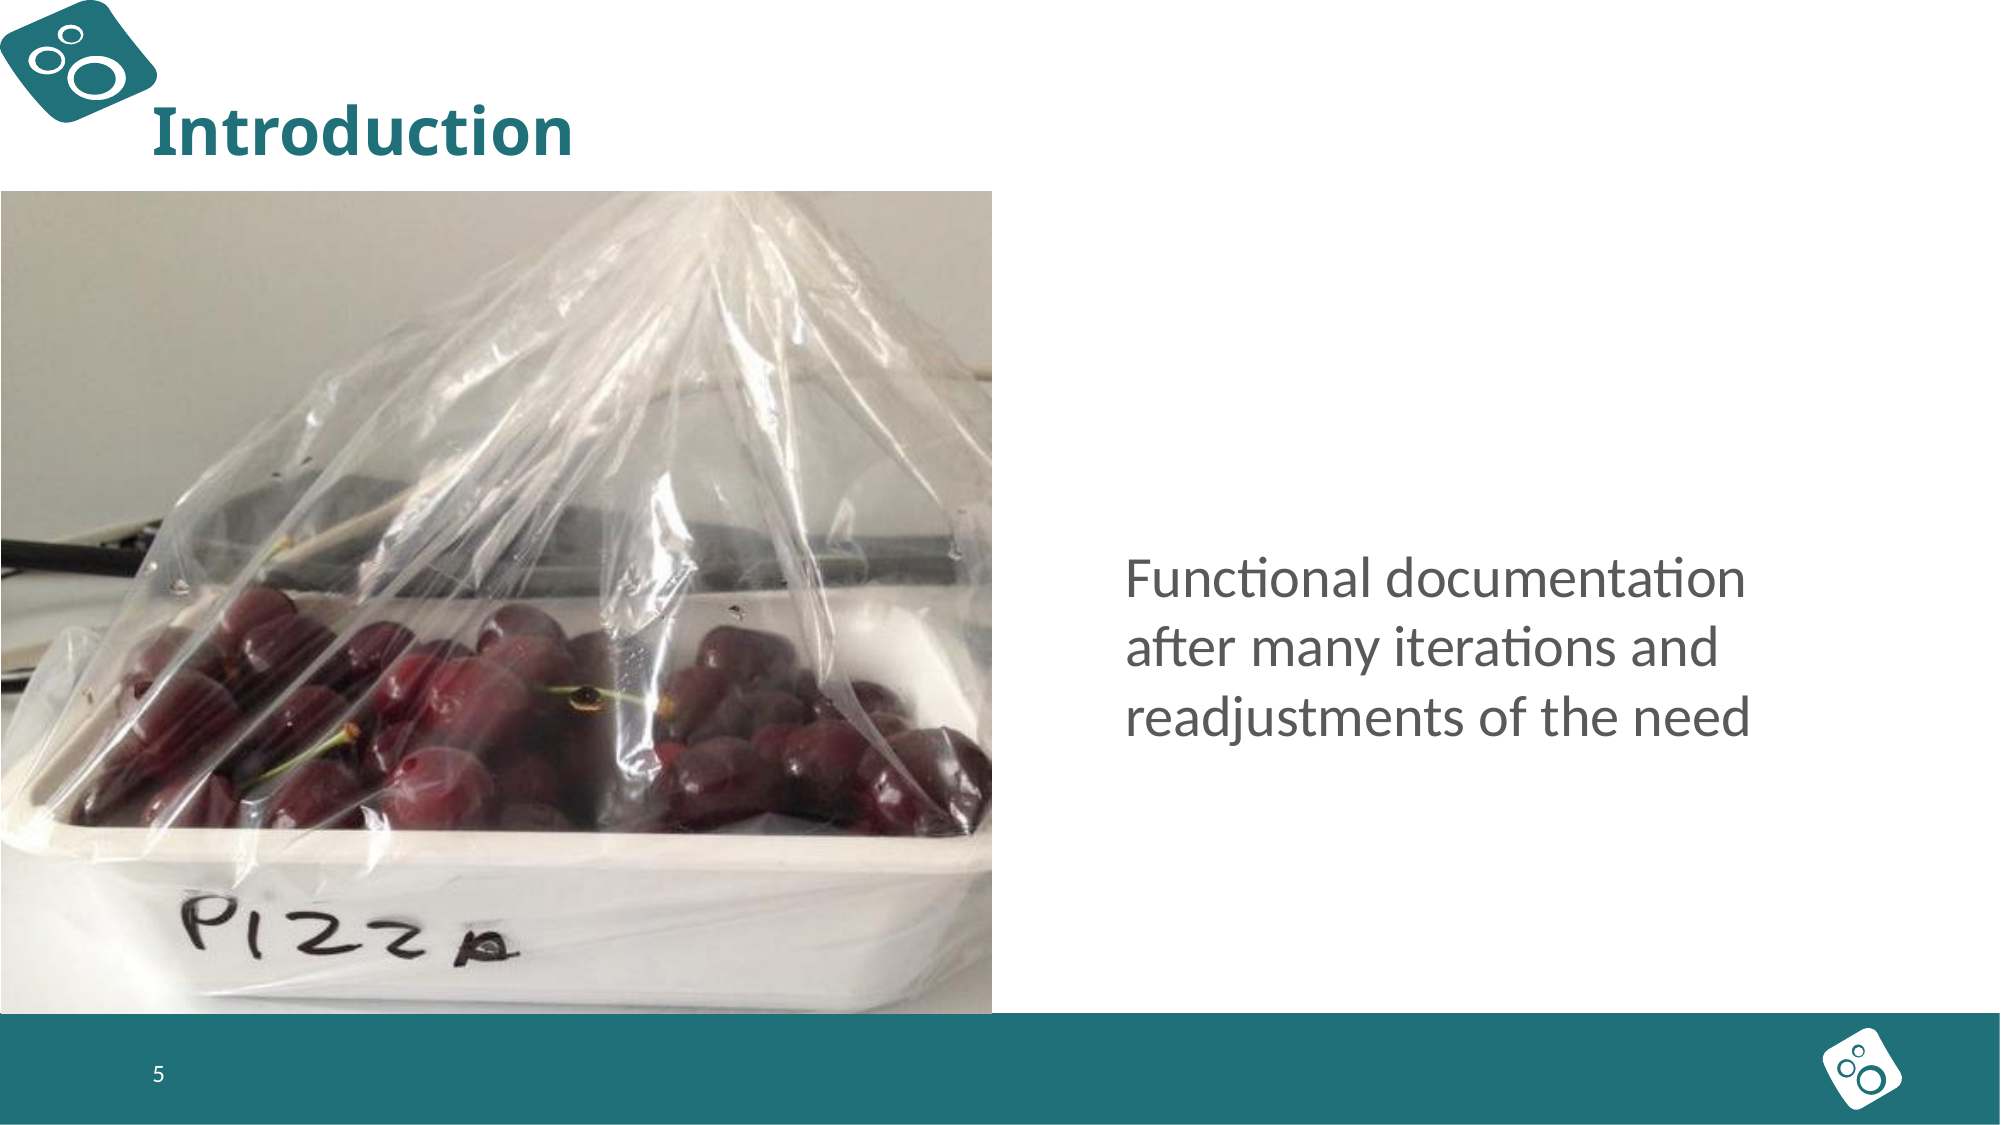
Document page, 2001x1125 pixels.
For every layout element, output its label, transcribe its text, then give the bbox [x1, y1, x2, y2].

text_box Functional documentation after many iterations and readjustments of the need [1110, 531, 1871, 756]
picture [1, 190, 992, 1014]
text_box <number> [137, 1042, 343, 1103]
text_box Introduction [137, 59, 1863, 208]
